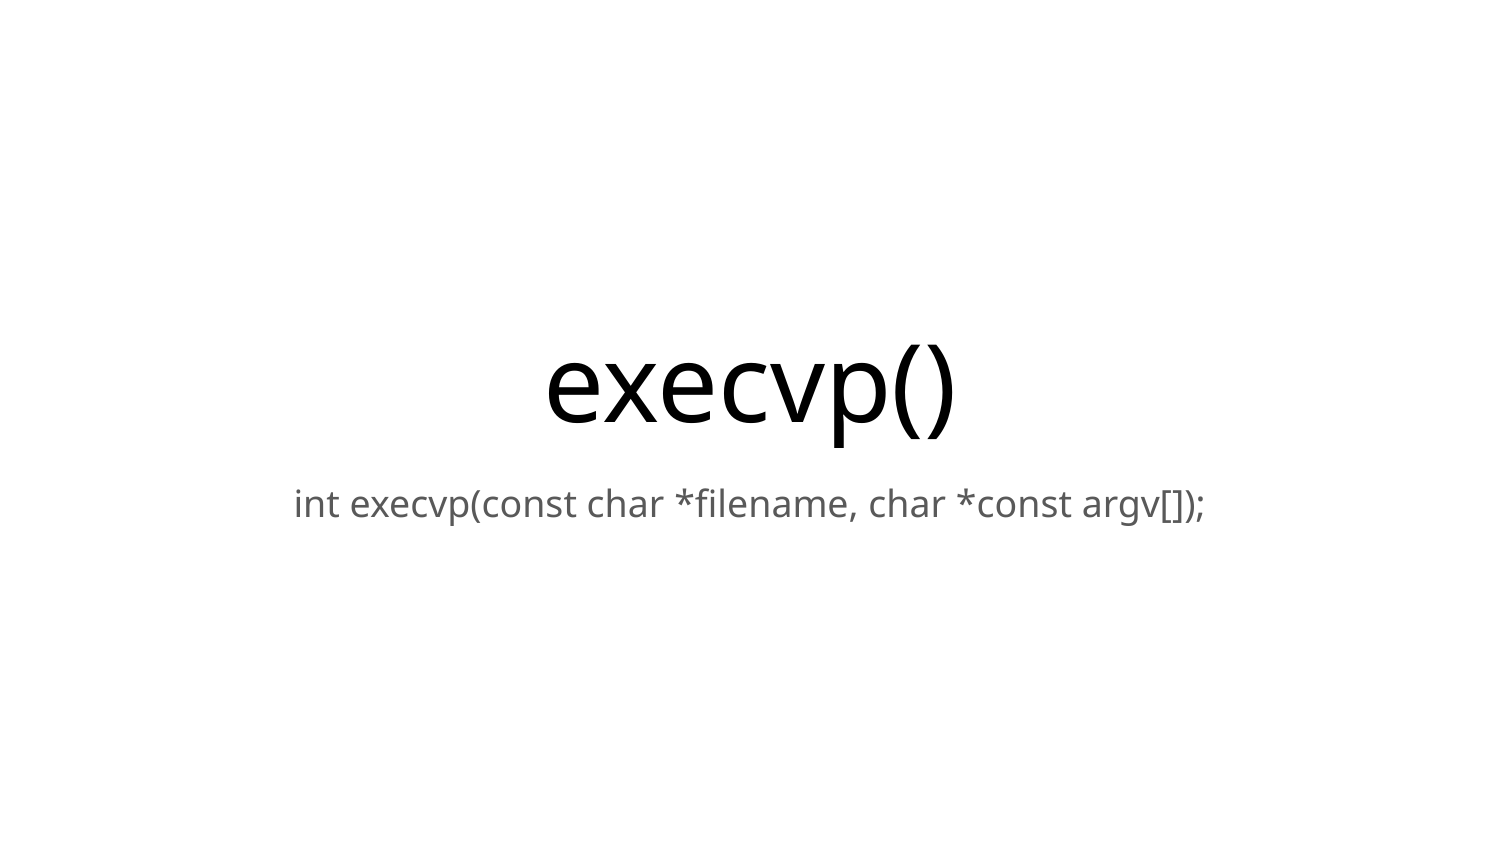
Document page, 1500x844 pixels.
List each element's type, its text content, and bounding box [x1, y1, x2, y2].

title execvp() [51, 122, 1449, 459]
subtitle int execvp(const char *filename, char *const argv[]); [51, 464, 1449, 595]
